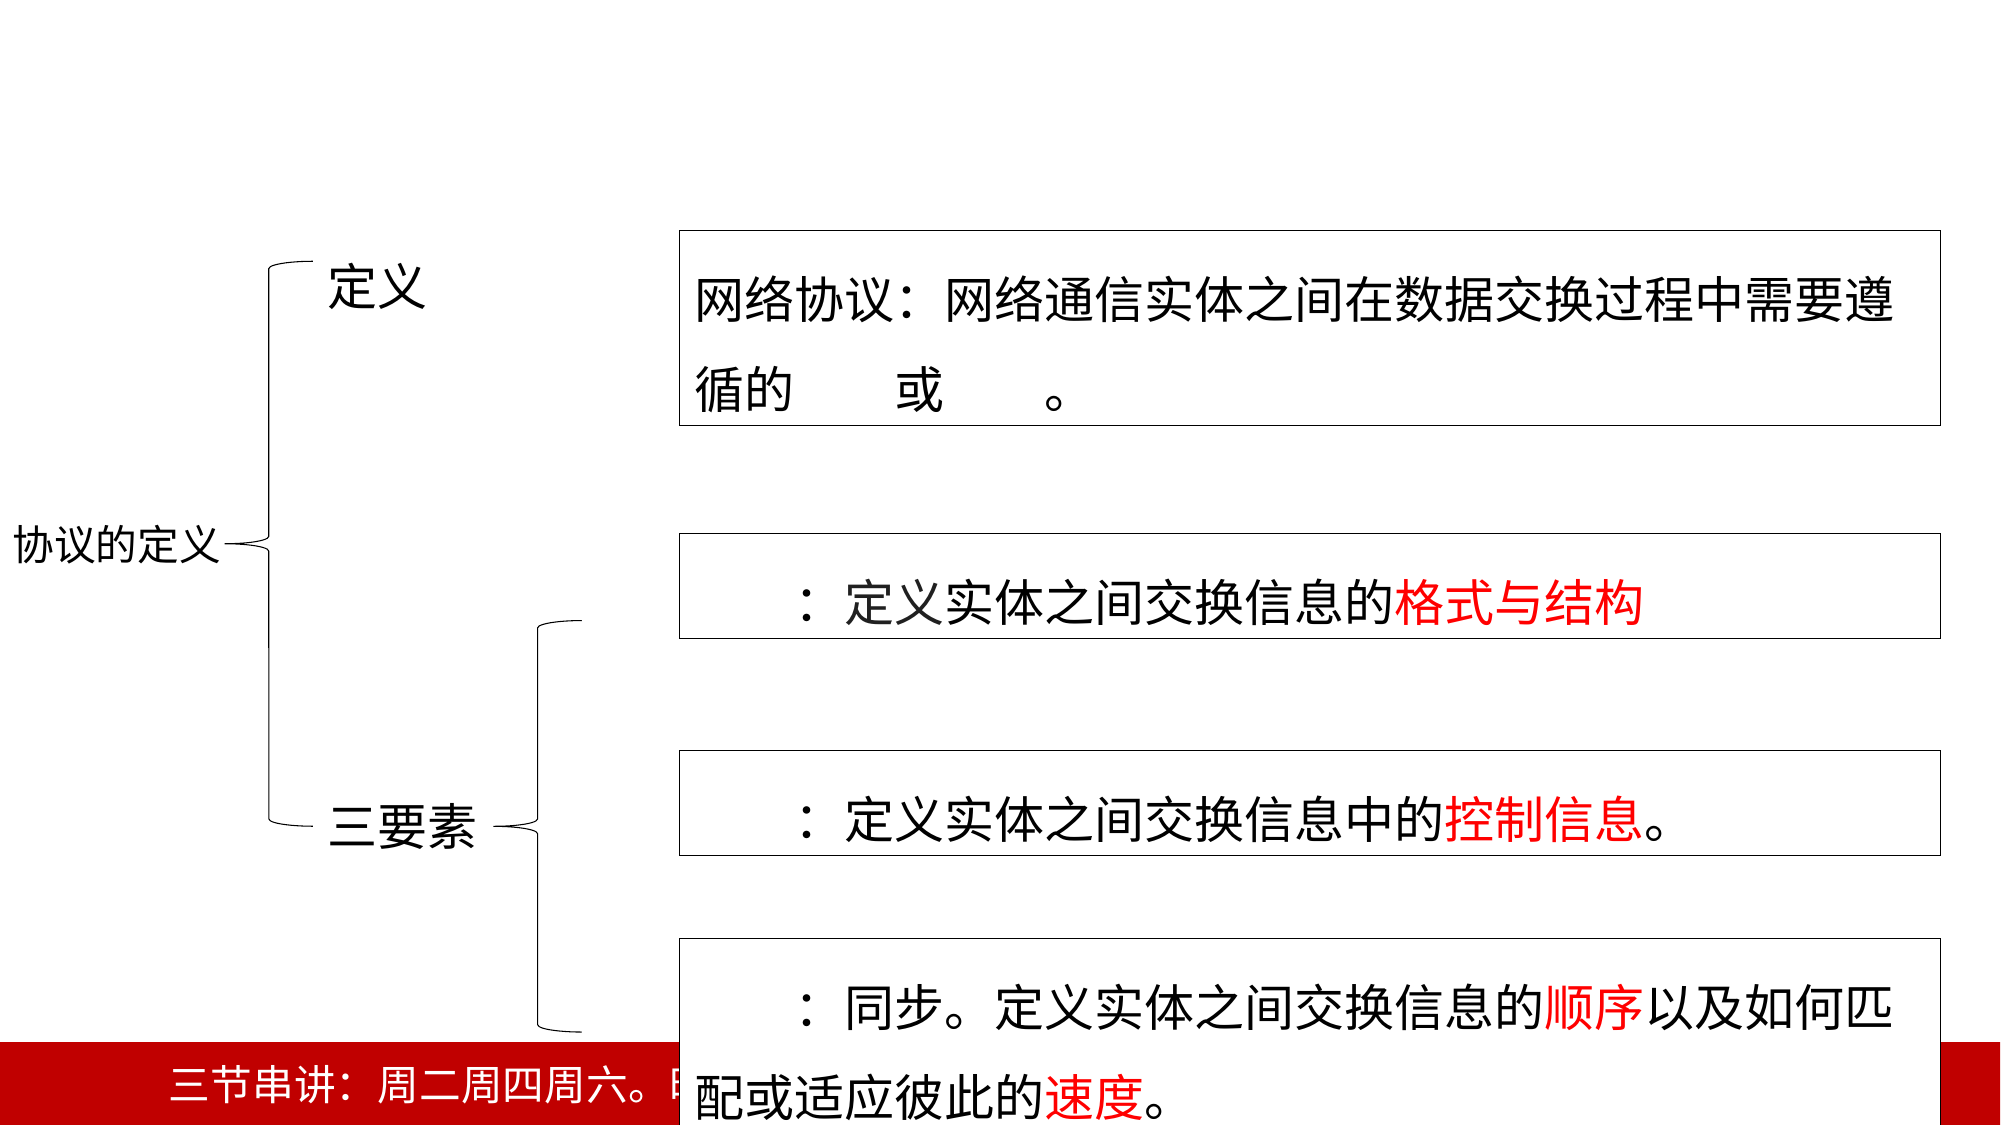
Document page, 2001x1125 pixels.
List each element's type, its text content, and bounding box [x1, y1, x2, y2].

text_box [224, 260, 312, 827]
text_box 协议的定义 [0, 511, 262, 576]
text_box [493, 620, 582, 1033]
text_box 语法：定义实体之间交换信息的格式与结构 [679, 533, 1941, 639]
text_box 语义：定义实体之间交换信息中的控制信息。 [679, 750, 1941, 856]
text_box 定义 三要素 [312, 218, 719, 863]
text_box 网络协议：网络通信实体之间在数据交换过程中需要遵循的规则或约定。 [679, 230, 1941, 426]
text_box 时序：同步。定义实体之间交换信息的顺序以及如何匹配或适应彼此的速度。 [679, 938, 1941, 1125]
